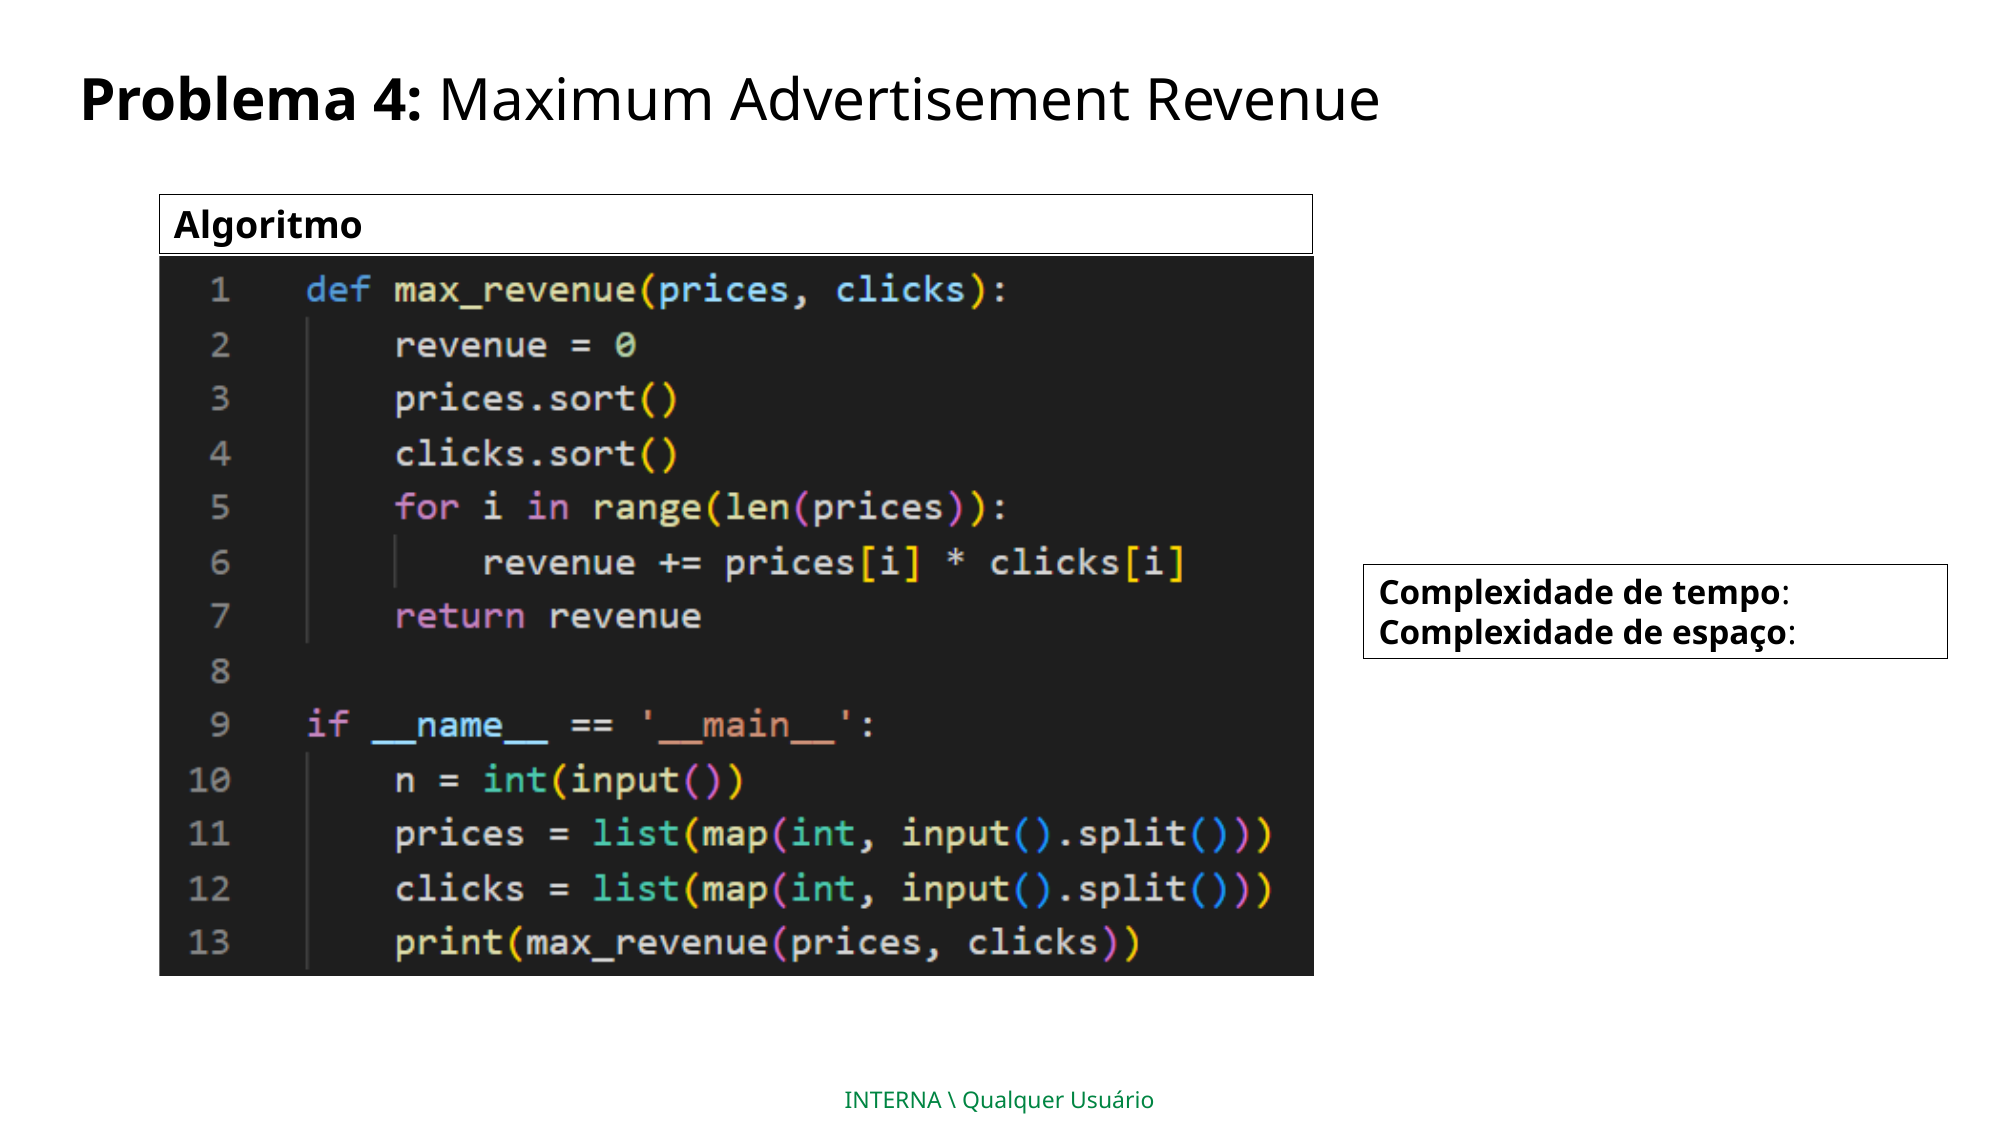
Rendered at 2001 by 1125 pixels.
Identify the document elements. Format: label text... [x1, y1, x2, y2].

picture [159, 256, 1314, 976]
title Problema 4: Maximum Advertisement Revenue [64, 41, 1936, 162]
text_box Algoritmo [159, 194, 1313, 254]
